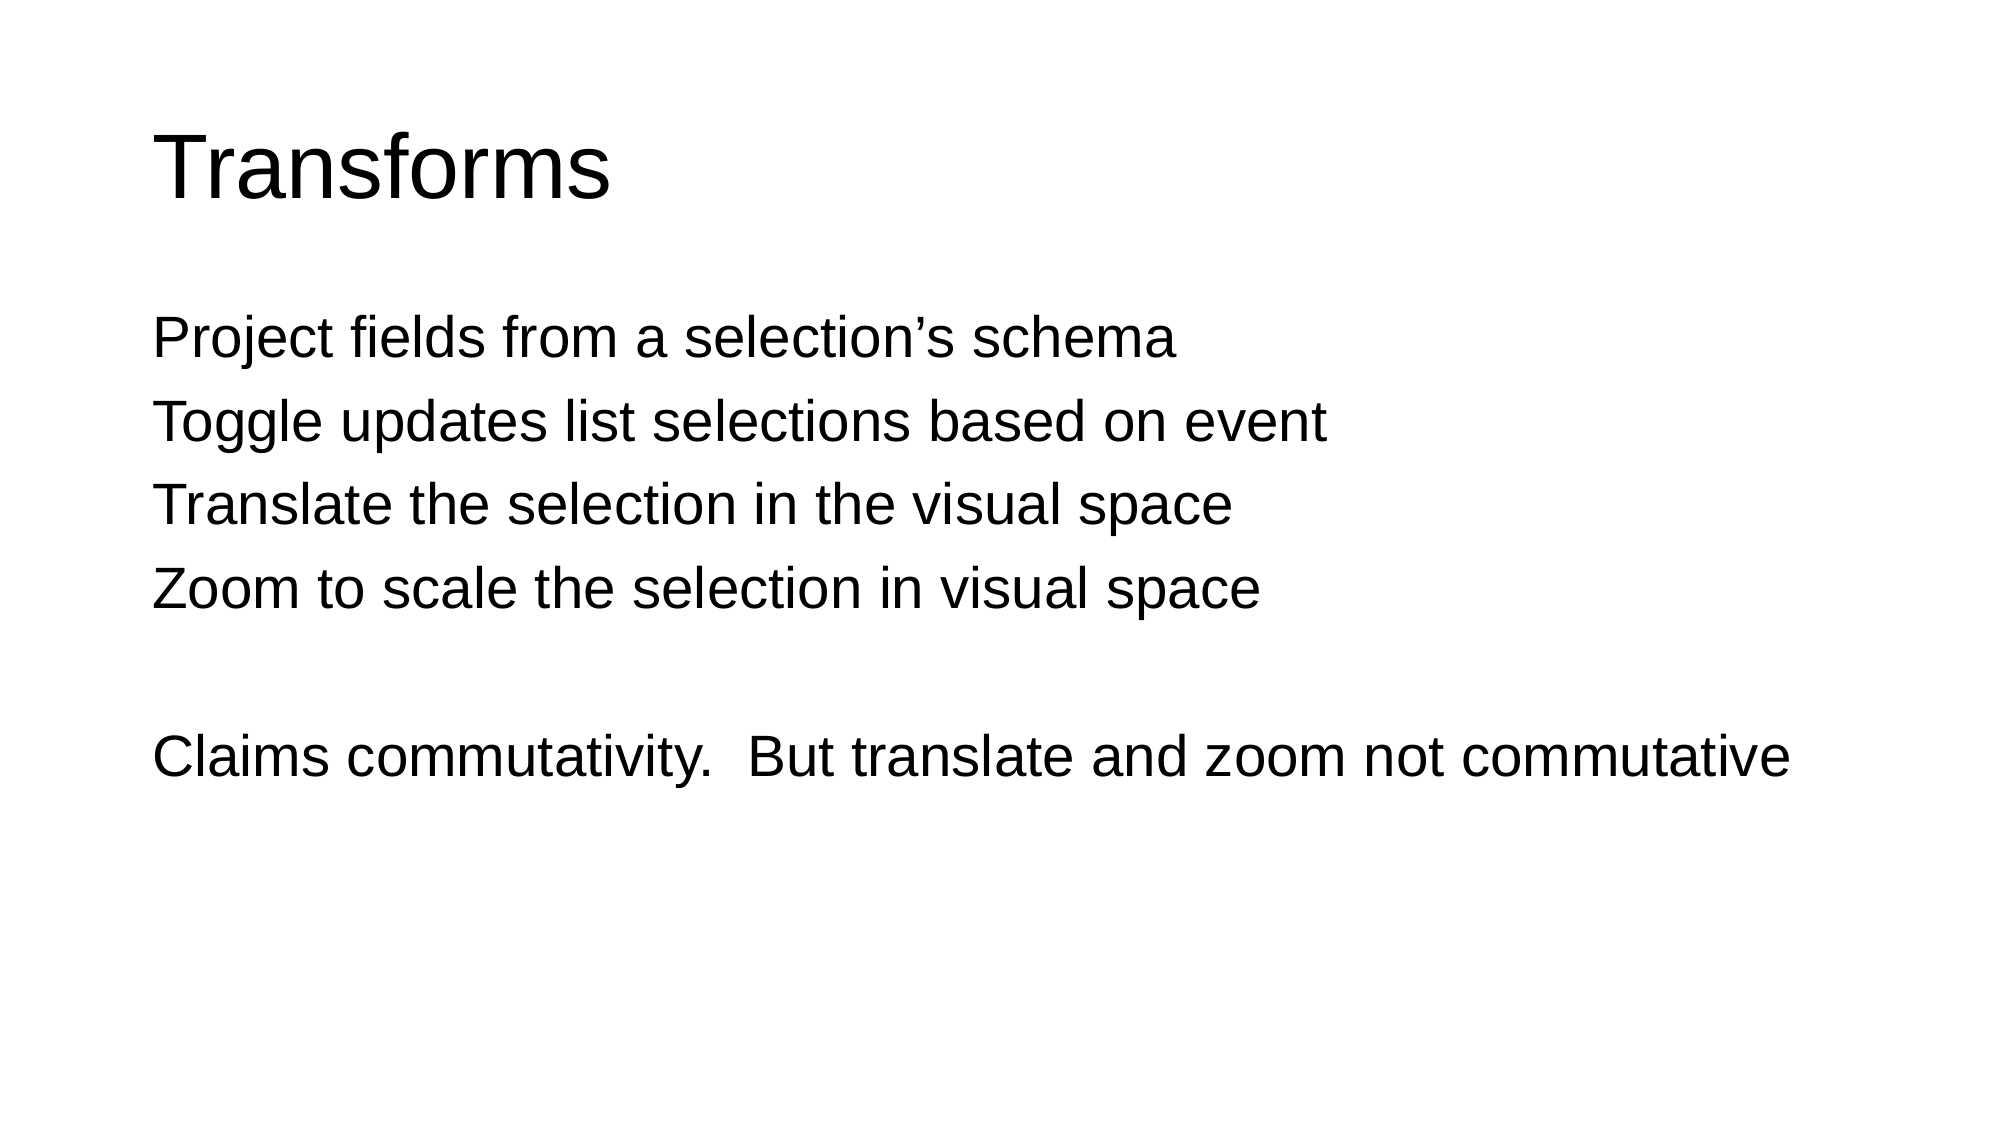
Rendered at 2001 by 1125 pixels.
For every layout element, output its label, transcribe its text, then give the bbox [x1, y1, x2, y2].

title Transforms [137, 59, 1863, 278]
list Project fields from a selection’s schema Toggle updates list selections based on event Translate the selection in the visual space Zoom to scale the selection in visual space Claims commutativity. But translate and zoom not commutative [137, 299, 1863, 1014]
